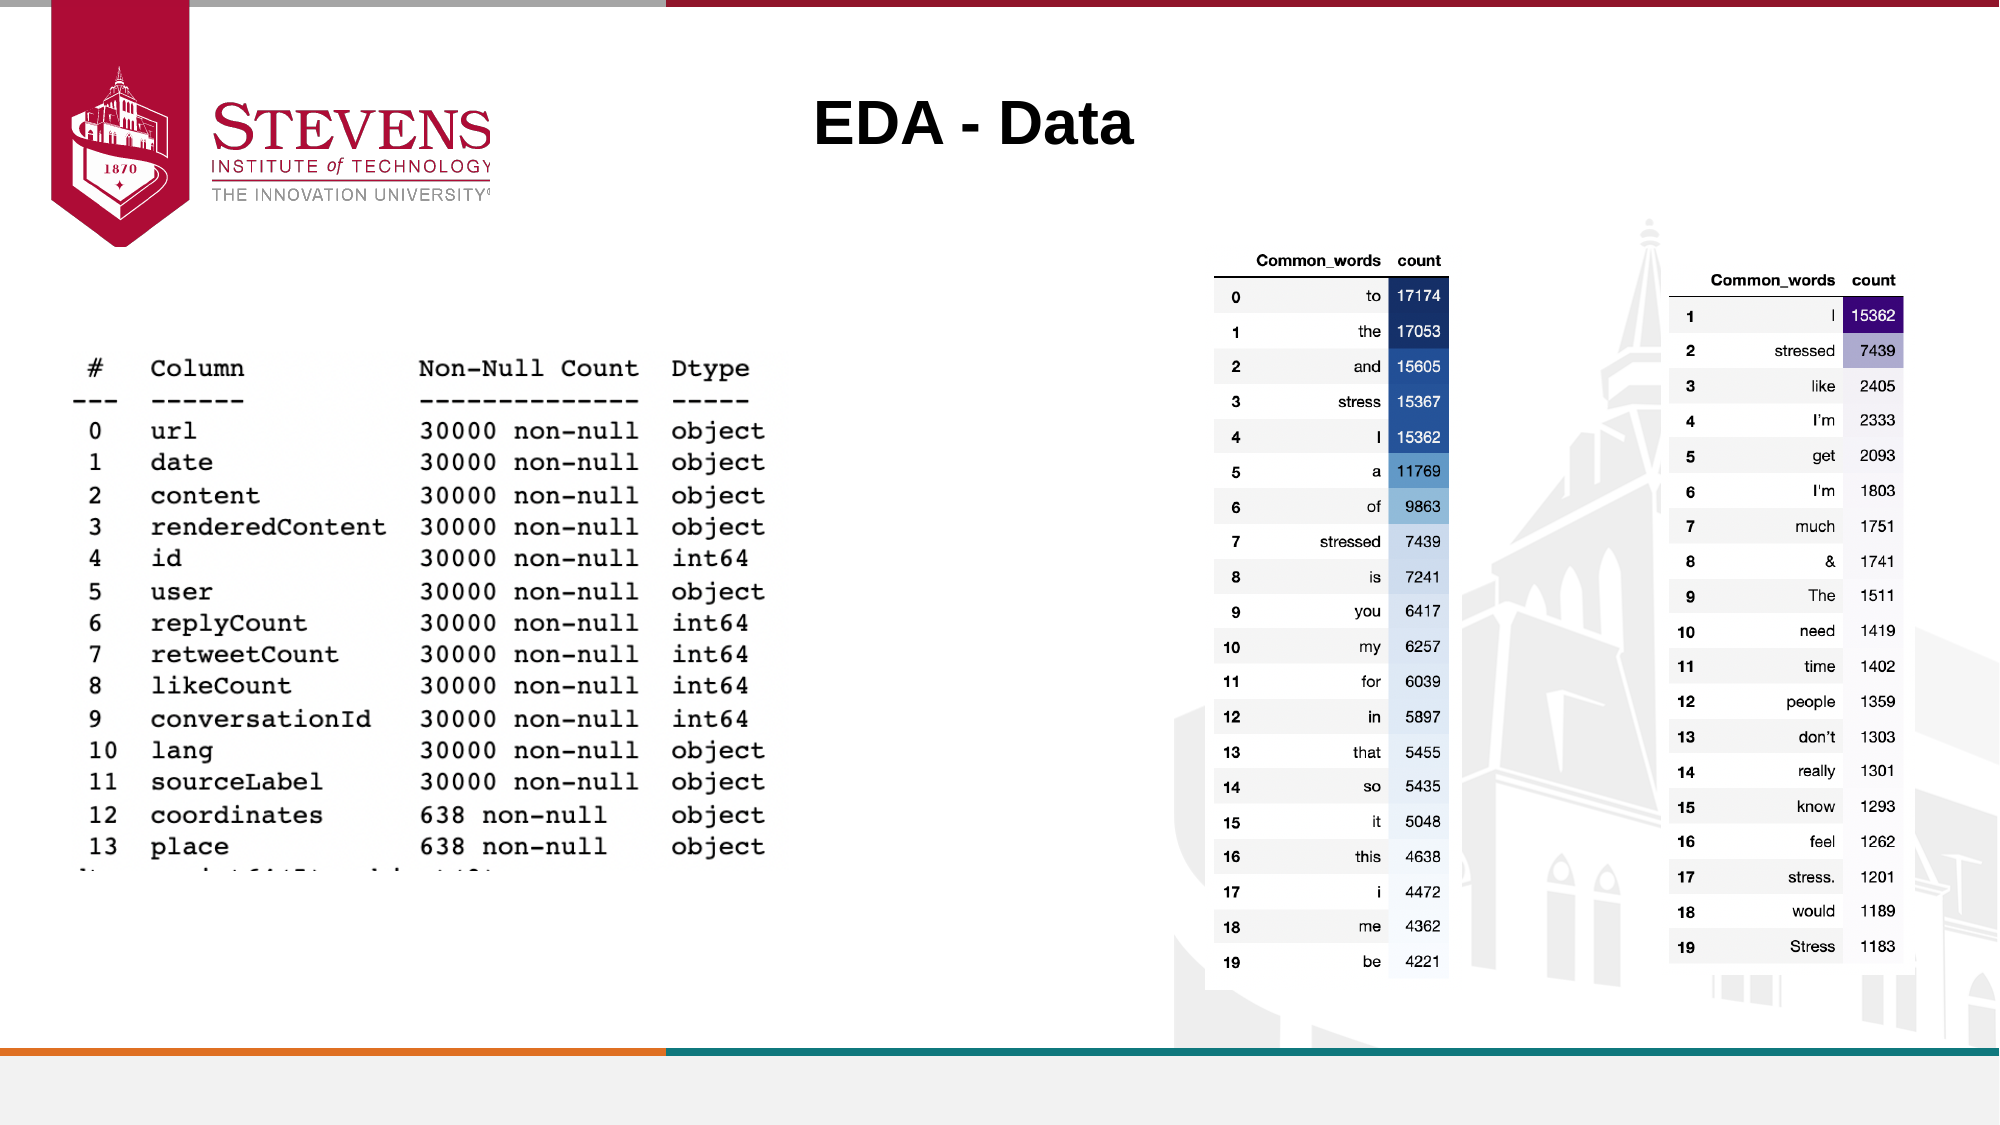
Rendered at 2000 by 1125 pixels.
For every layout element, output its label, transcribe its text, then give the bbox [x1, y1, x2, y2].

picture [71, 351, 789, 871]
picture [1146, 196, 2000, 1050]
list EDA - Data [756, 62, 1243, 196]
picture [51, 0, 490, 247]
